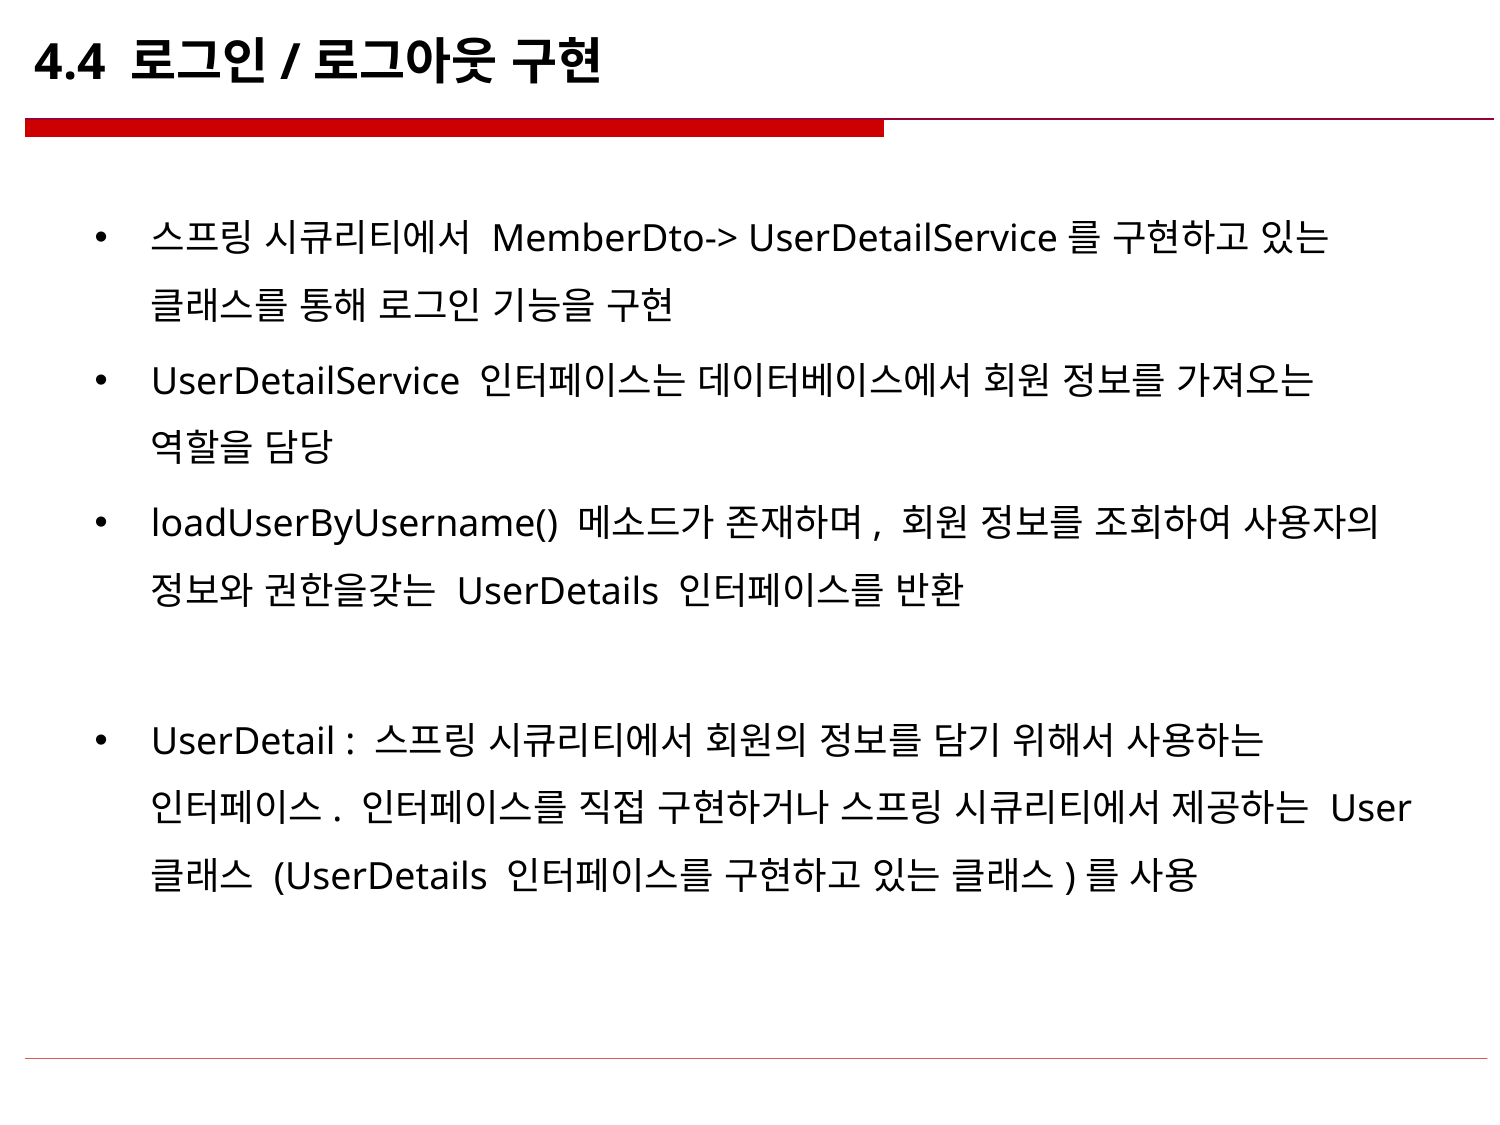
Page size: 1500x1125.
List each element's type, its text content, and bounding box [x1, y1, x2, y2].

text_box 스프링 시큐리티에서 MemberDto-> UserDetailService를 구현하고 있는 클래스를 통해 로그인 기능을 구현 UserDetailService 인터페이스는 데이터베이스에서 회원 정보를 가져오는 역할을 담당 loadUserByUsername() 메소드가 존재하며, 회원 정보를 조회하여 사용자의 정보와 권한을갖는 UserDetails 인터페이스를 반환 UserDetail : 스프링 시큐리티에서 회원의 정보를 담기 위해서 사용하는 인터페이스. 인터페이스를 직접 구현하거나 스프링 시큐리티에서 제공하는 User 클래스 (UserDetails 인터페이스를 구현하고 있는 클래스)를 사용 [79, 184, 1430, 1012]
title 4.4 로그인/로그아웃 구현 [19, 23, 1370, 96]
